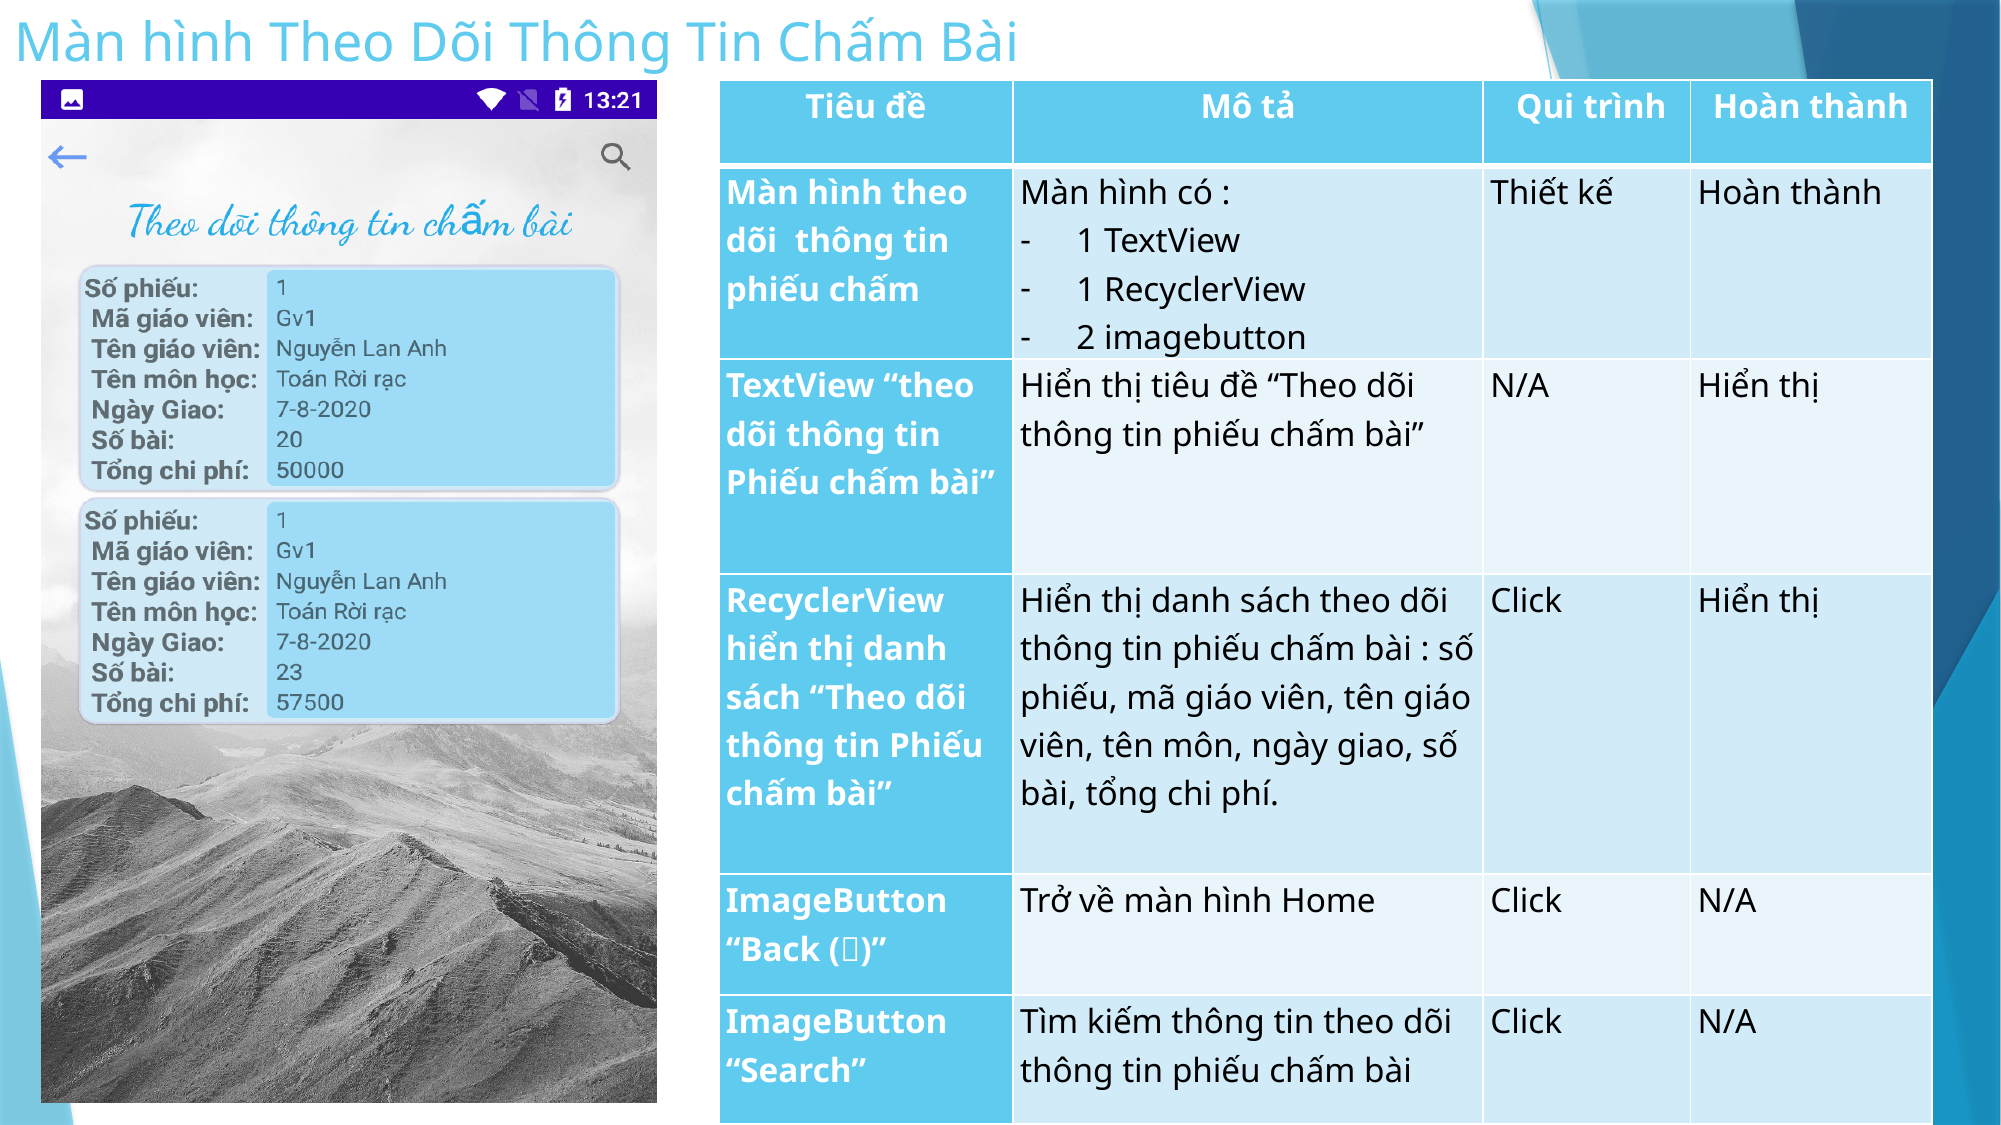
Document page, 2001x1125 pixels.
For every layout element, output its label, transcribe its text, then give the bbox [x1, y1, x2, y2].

table_cell Thiết kế [1484, 169, 1690, 358]
table_cell Click [1484, 575, 1690, 873]
table_cell Màn hình có : 1 TextView 1 RecyclerView 2 imagebutton [1014, 169, 1482, 358]
table_cell Trở về màn hình Home [1014, 875, 1482, 994]
table_cell TextView “theo dõi thông tin Phiếu chấm bài” [720, 360, 1012, 573]
table_cell N/A [1691, 875, 1931, 994]
table_cell Hiển thị [1691, 575, 1931, 873]
table_cell ImageButton “Search” [720, 996, 1012, 1123]
table_cell RecyclerView hiển thị danh sách “Theo dõi thông tin Phiếu chấm bài” [720, 575, 1012, 873]
table_header Tiêu đề [720, 81, 1012, 163]
table_header Qui trình [1484, 81, 1690, 163]
table_cell Hiển thị danh sách theo dõi thông tin phiếu chấm bài : số phiếu, mã giáo viên, tên giáo viên, tên môn, ngày giao, số bài, tổng chi phí. [1014, 575, 1482, 873]
table_cell Hoàn thành [1691, 169, 1931, 358]
table_cell ImageButton “Back ()” [720, 875, 1012, 994]
table_cell Tìm kiếm thông tin theo dõi thông tin phiếu chấm bài [1014, 996, 1482, 1123]
table_cell N/A [1484, 360, 1690, 573]
table_cell Hiển thị [1691, 360, 1931, 573]
table_cell Click [1484, 996, 1690, 1123]
table_cell N/A [1691, 996, 1931, 1123]
picture [40, 79, 658, 1103]
table_cell Màn hình theo dõi thông tin phiếu chấm [720, 169, 1012, 358]
table_cell Hiển thị tiêu đề “Theo dõi thông tin phiếu chấm bài” [1014, 360, 1482, 573]
text_box Màn hình Theo Dõi Thông Tin Chấm Bài [0, 0, 1650, 80]
table_header Mô tả [1014, 81, 1482, 163]
table_cell Click [1484, 875, 1690, 994]
table_header Hoàn thành [1691, 81, 1931, 163]
